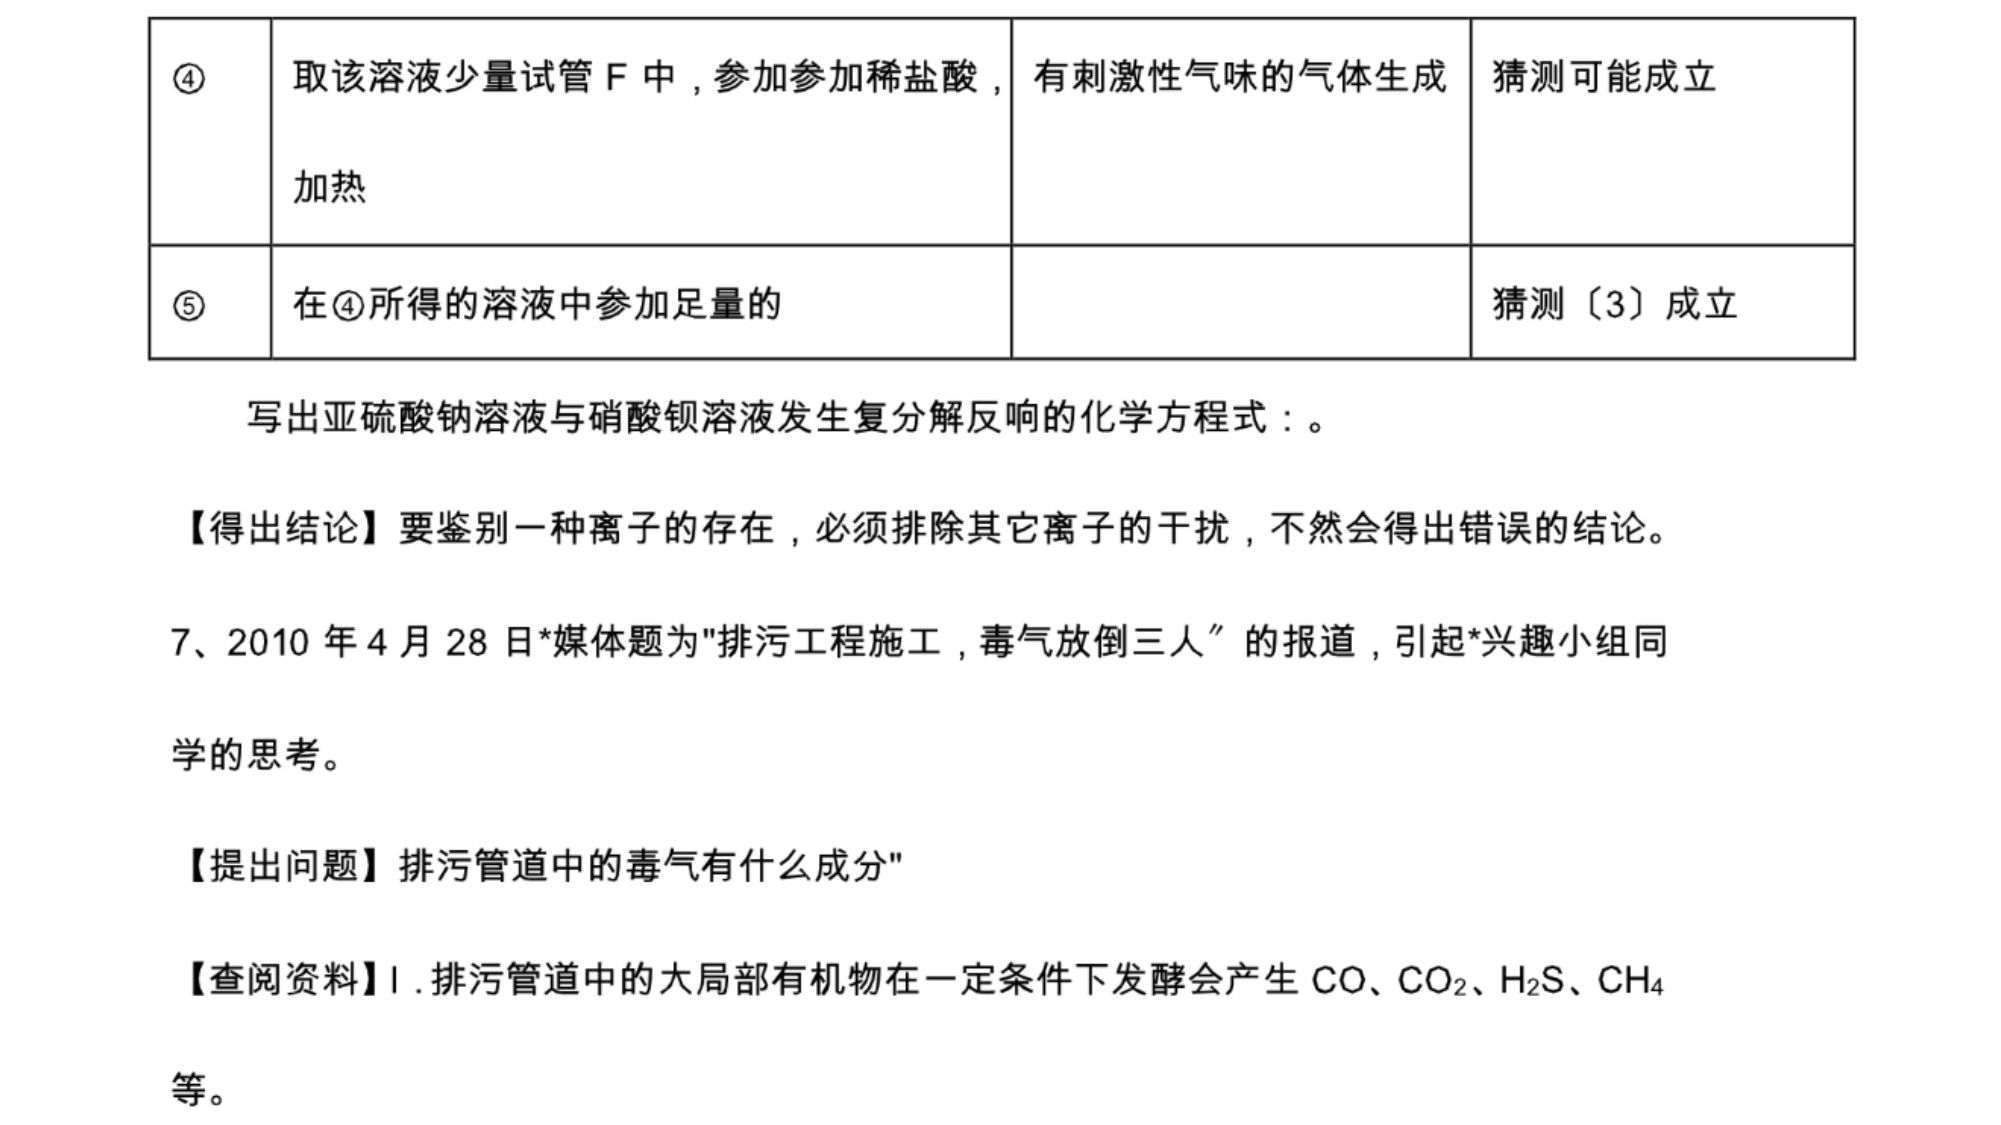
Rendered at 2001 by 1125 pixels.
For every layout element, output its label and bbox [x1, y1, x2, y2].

picture [137, 0, 1863, 1125]
